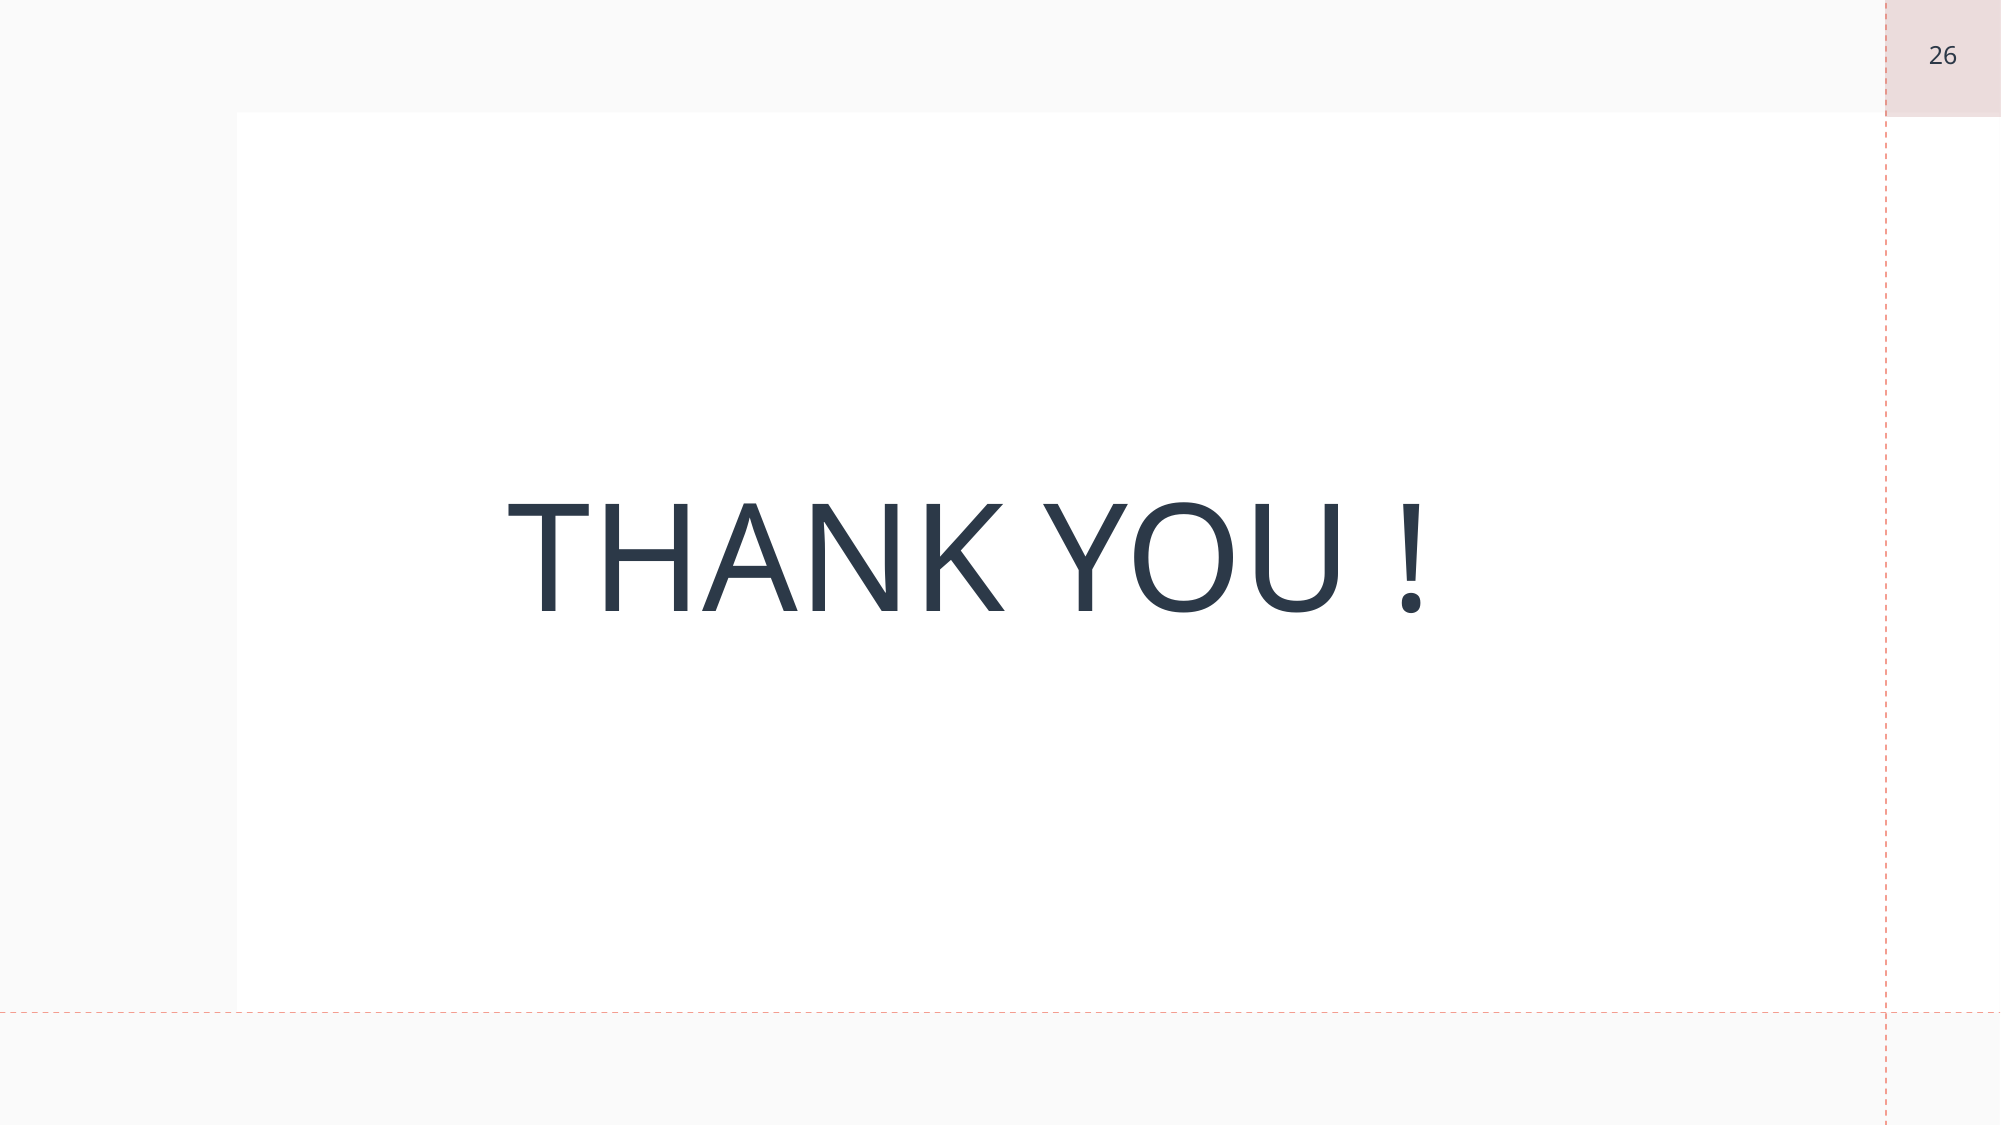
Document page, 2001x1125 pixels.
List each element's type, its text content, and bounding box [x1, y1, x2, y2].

slide_number 26 [1886, 0, 2000, 113]
title THANK YOU ! [95, 499, 1845, 626]
